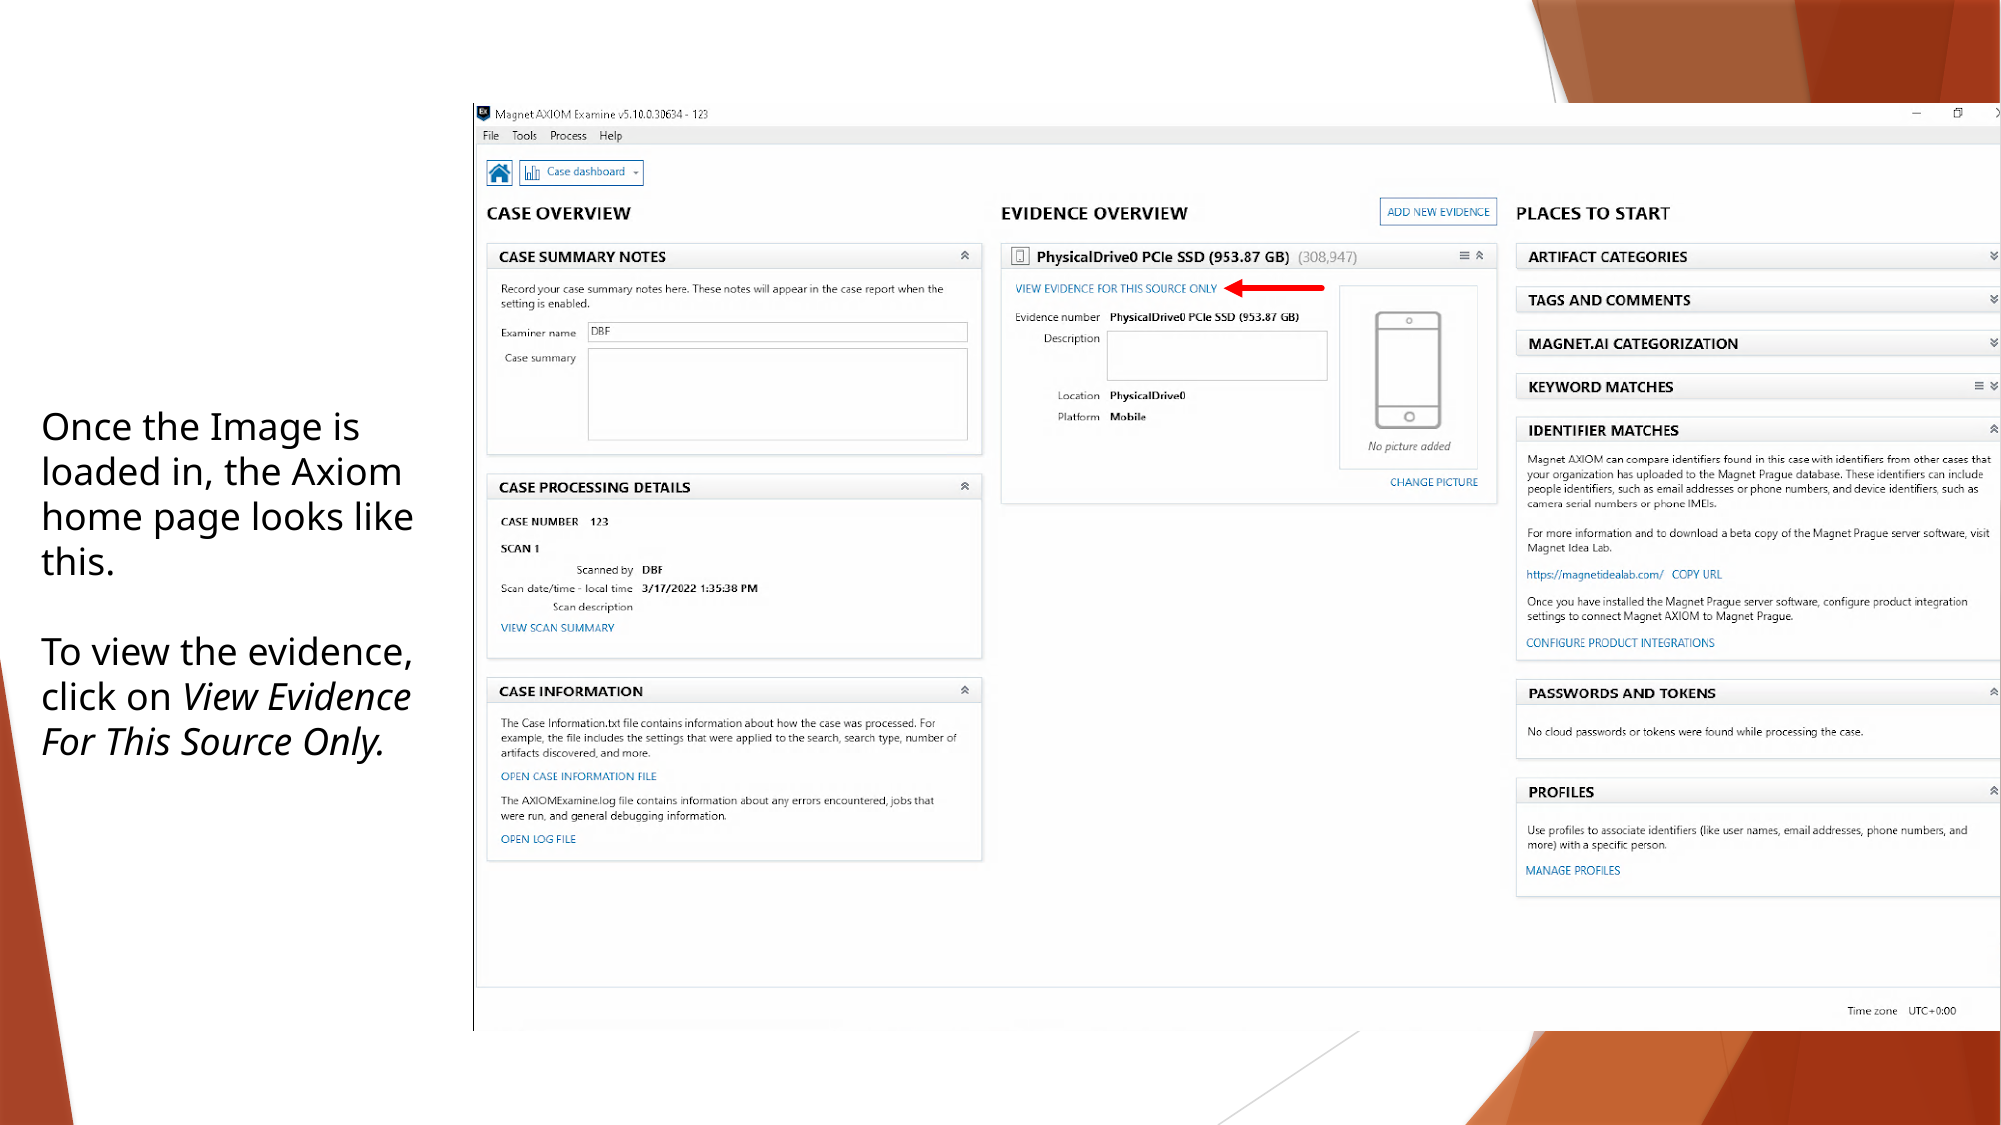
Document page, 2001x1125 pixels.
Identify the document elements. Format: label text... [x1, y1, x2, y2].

picture [473, 102, 2000, 1031]
text_box Once the Image is loaded in, the Axiom home page looks like this. To view the evidence, click on View Evidence For This Source Only. [26, 395, 468, 771]
